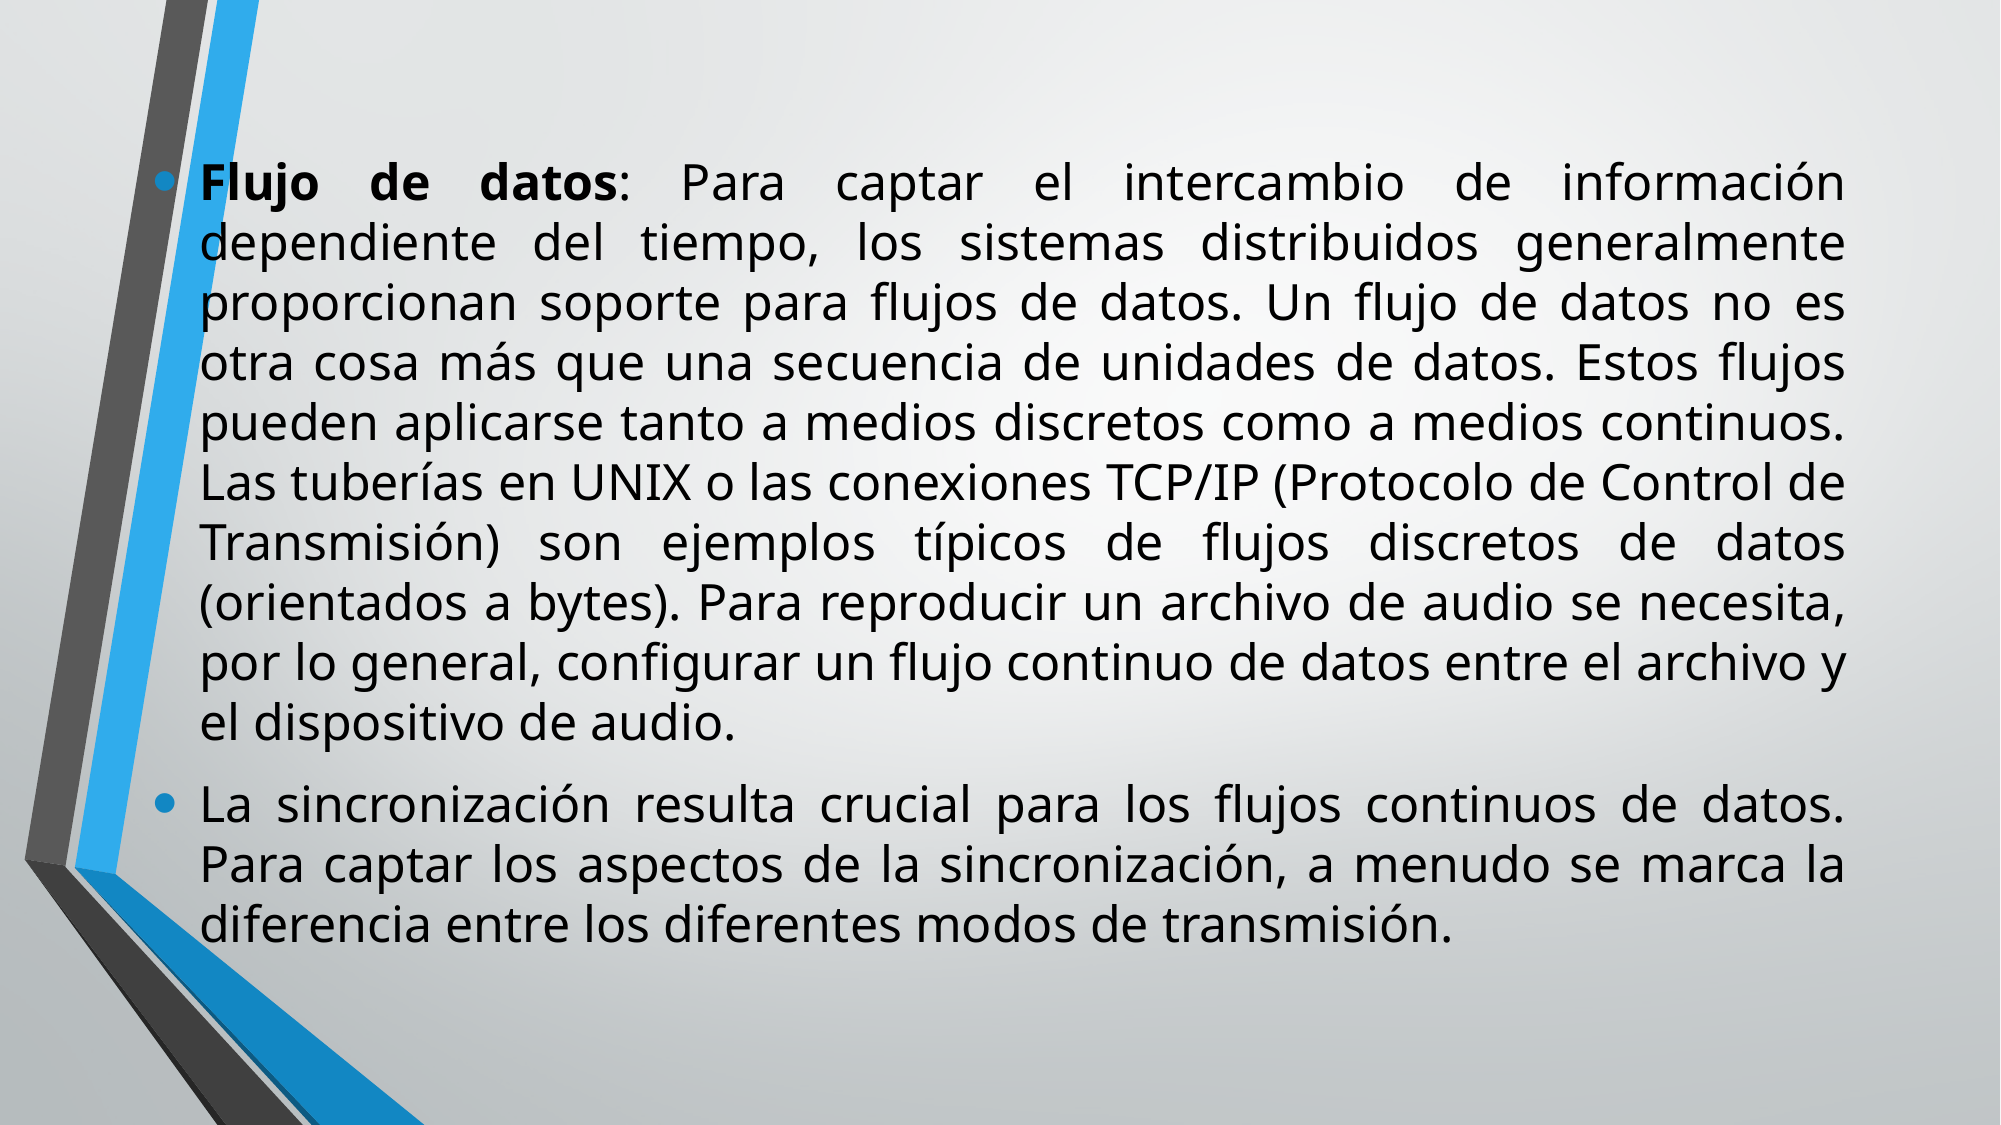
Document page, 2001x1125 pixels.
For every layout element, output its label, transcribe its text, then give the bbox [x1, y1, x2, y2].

list Flujo de datos: Para captar el intercambio de información dependiente del tiempo, los sistemas distribuidos generalmente proporcionan soporte para flujos de datos. Un flujo de datos no es otra cosa más que una secuencia de unidades de datos. Estos flujos pueden aplicarse tanto a medios discretos como a medios continuos. Las tuberías en UNIX o las conexiones TCP/IP (Protocolo de Control de Transmisión) son ejemplos típicos de flujos discretos de datos (orientados a bytes). Para reproducir un archivo de audio se necesita, por lo general, configurar un flujo continuo de datos entre el archivo y el dispositivo de audio. La sincronización resulta crucial para los flujos continuos de datos. Para captar los aspectos de la sincronización, a menudo se marca la diferencia entre los diferentes modos de transmisión. [137, 90, 1863, 1014]
